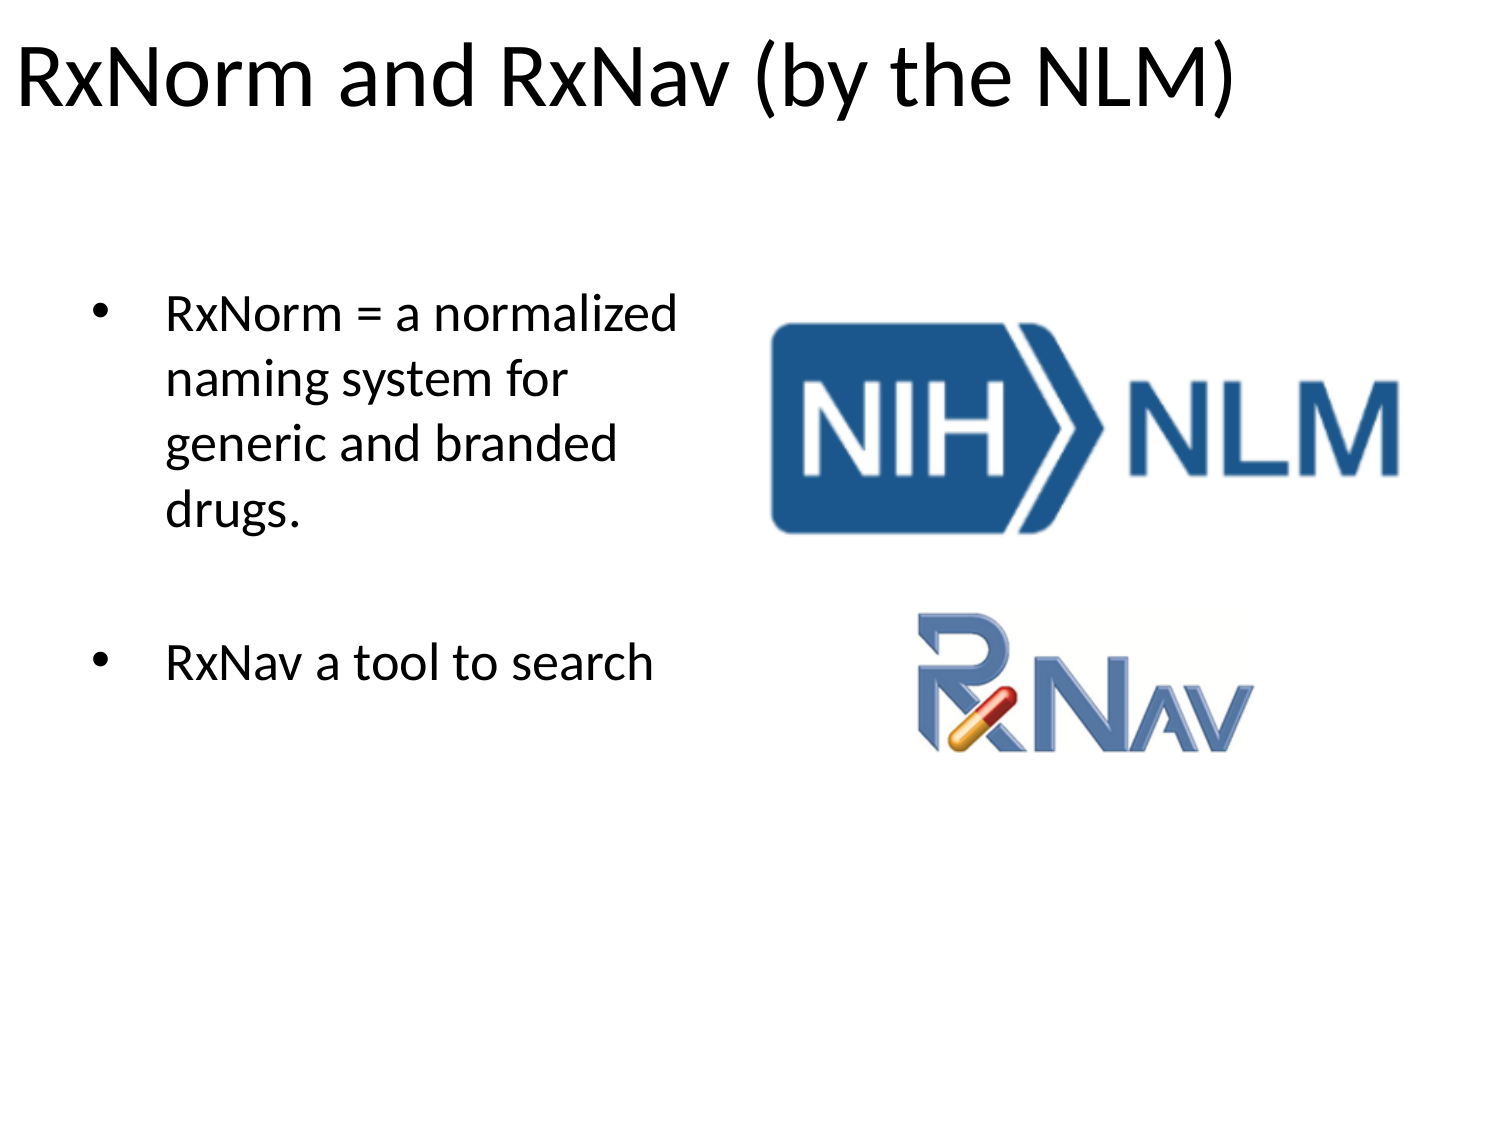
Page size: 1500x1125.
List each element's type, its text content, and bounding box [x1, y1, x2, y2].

picture [886, 595, 1266, 777]
title RxNorm and RxNav (by the NLM) [0, 0, 1425, 188]
picture [747, 298, 1426, 560]
list RxNorm = a normalized naming system for generic and branded drugs. RxNav a tool to search [75, 262, 738, 1005]
